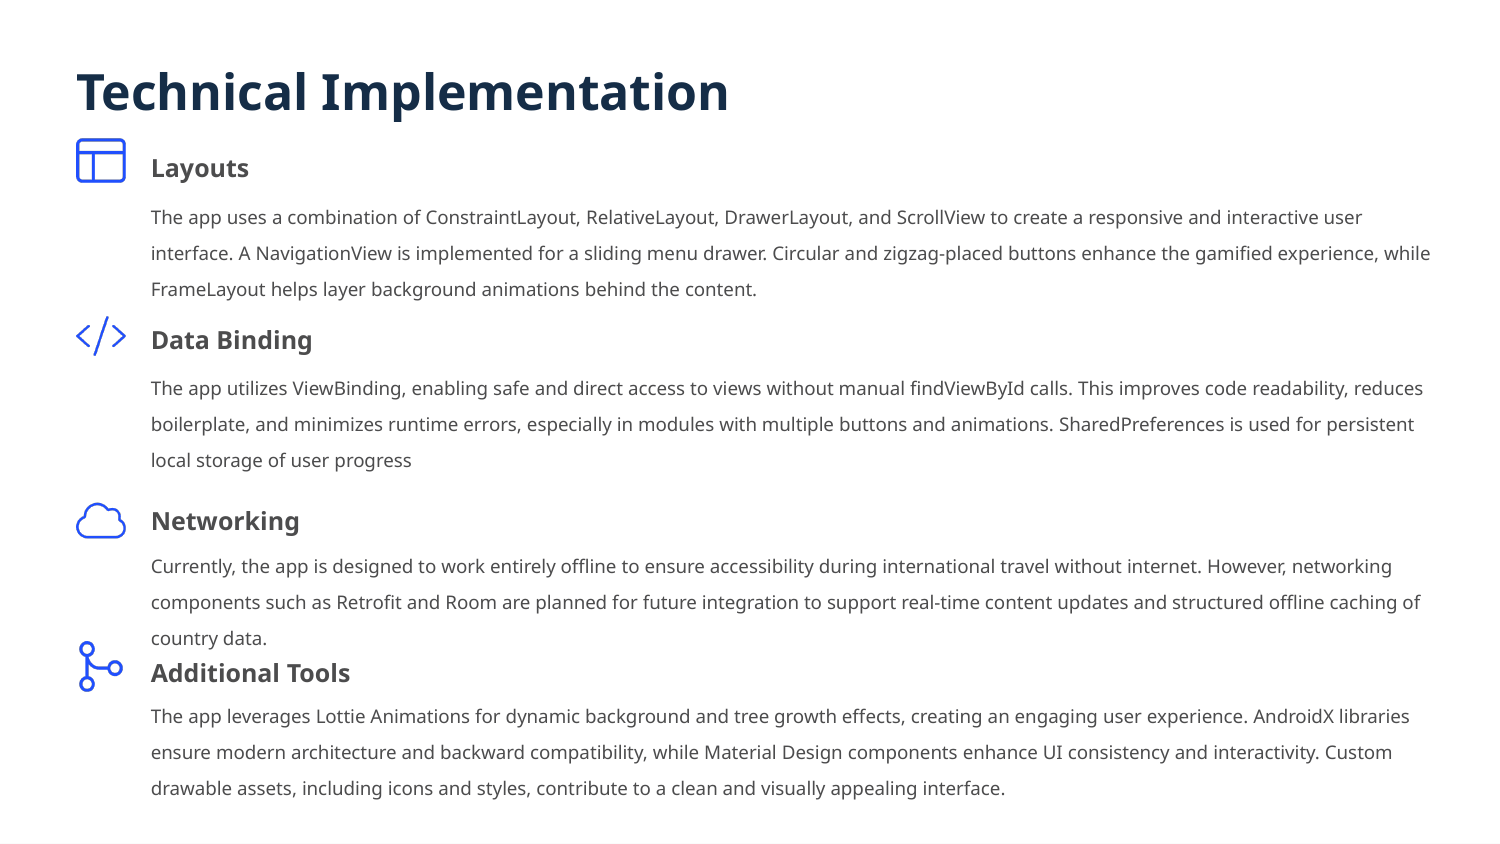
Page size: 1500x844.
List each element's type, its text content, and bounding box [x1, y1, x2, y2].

text_box The app uses a combination of ConstraintLayout, RelativeLayout, DrawerLayout, and ScrollView to create a responsive and interactive user interface. A NavigationView is implemented for a sliding menu drawer. Circular and zigzag-placed buttons enhance the gamified experience, while FrameLayout helps layer background animations behind the content. [150, 192, 1437, 292]
text_box The app utilizes ViewBinding, enabling safe and direct access to views without manual findViewById calls. This improves code readability, reduces boilerplate, and minimizes runtime errors, especially in modules with multiple buttons and animations. SharedPreferences is used for persistent local storage of user progress [150, 363, 1437, 473]
picture [75, 495, 127, 546]
picture [75, 135, 127, 186]
text_box Currently, the app is designed to work entirely offline to ensure accessibility during international travel without internet. However, networking components such as Retrofit and Room are planned for future integration to support real-time content updates and structured offline caching of country data. [150, 541, 1437, 651]
text_box Technical Implementation [76, 45, 780, 108]
text_box Networking [150, 498, 400, 530]
text_box Layouts [150, 145, 400, 177]
picture [75, 310, 127, 362]
text_box The app leverages Lottie Animations for dynamic background and tree growth effects, creating an engaging user experience. AndroidX libraries ensure modern architecture and backward compatibility, while Material Design components enhance UI consistency and interactivity. Custom drawable assets, including icons and styles, contribute to a clean and visually appealing interface. [150, 691, 1437, 810]
picture [75, 641, 127, 692]
text_box Additional Tools [150, 650, 400, 682]
text_box Data Binding [150, 317, 400, 349]
